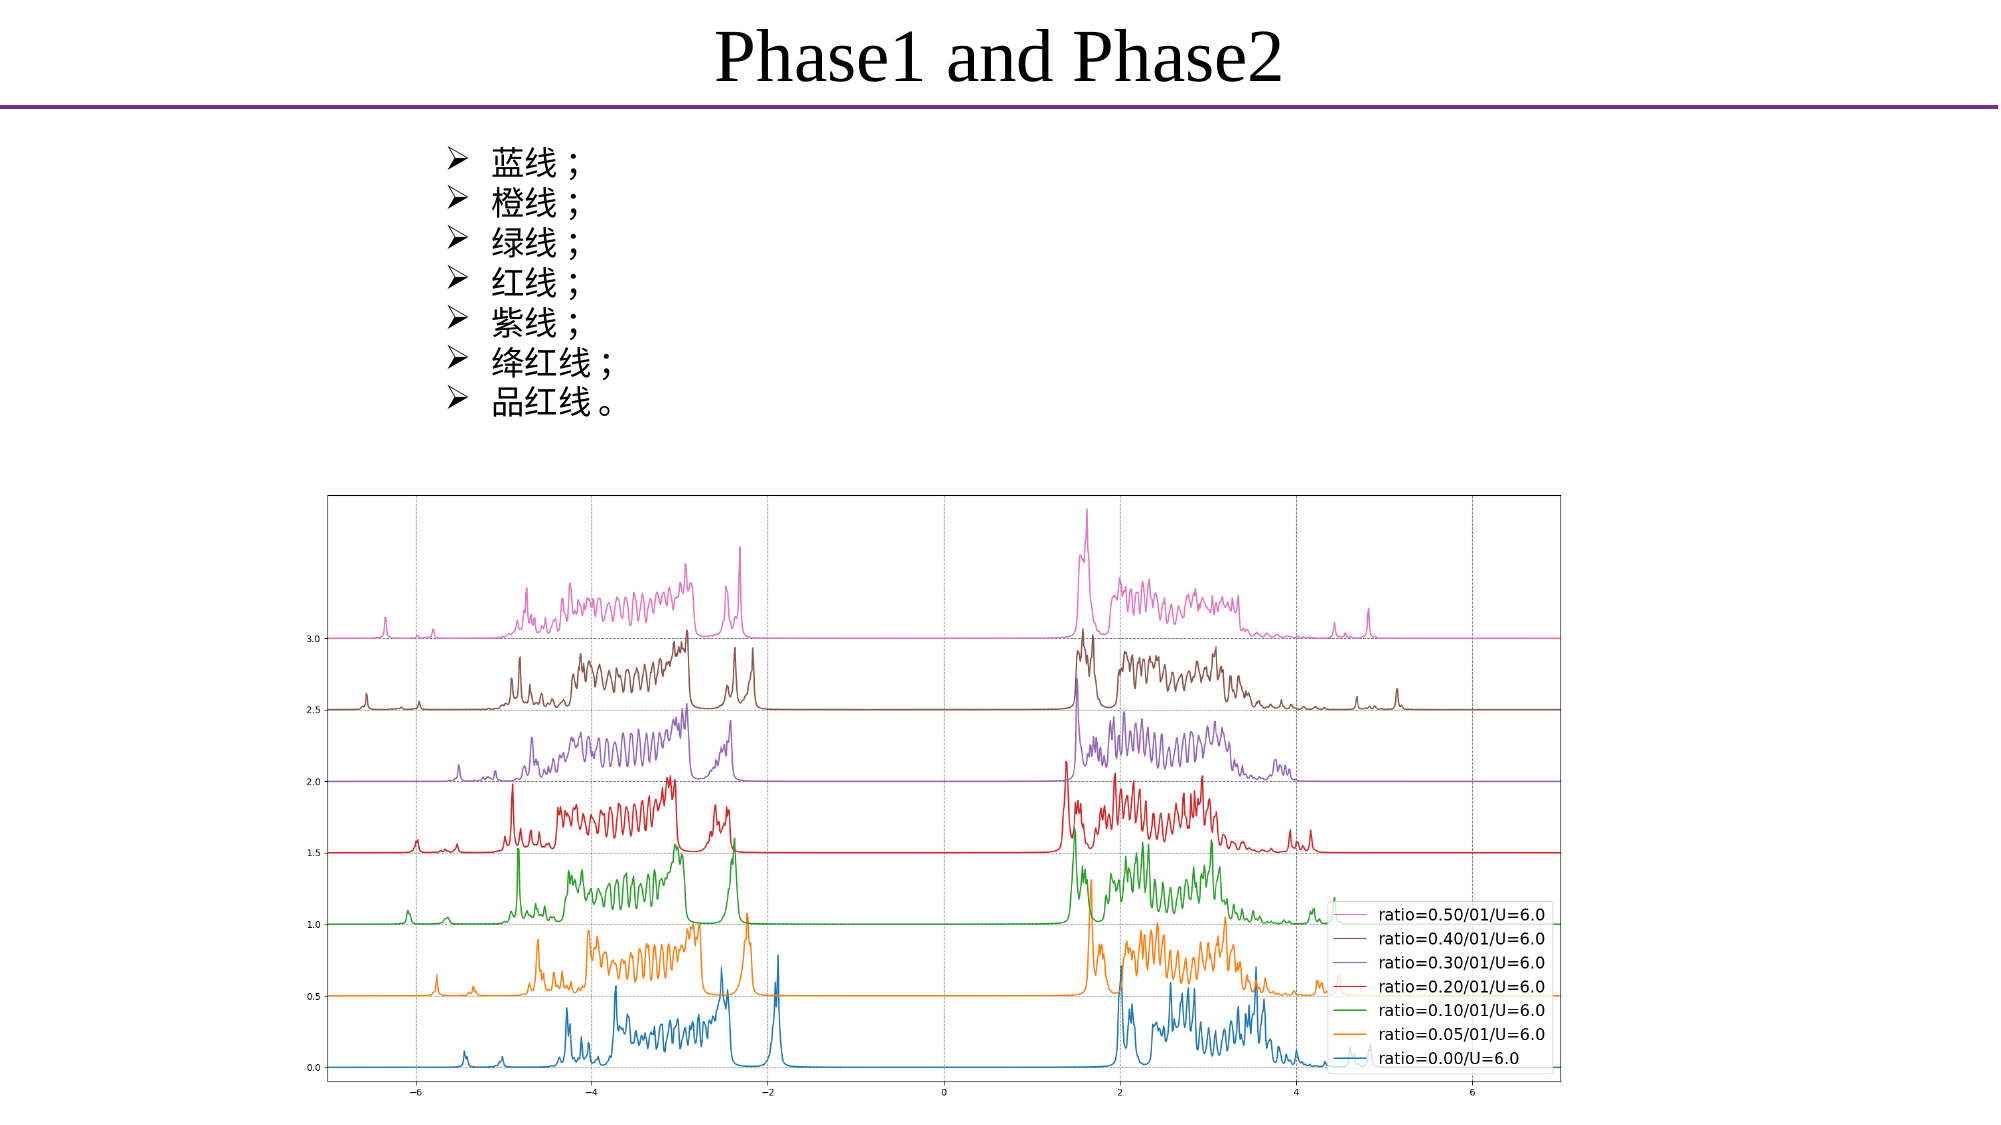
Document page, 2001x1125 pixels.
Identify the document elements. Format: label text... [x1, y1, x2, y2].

picture [296, 485, 1571, 1107]
text_box Phase1 and Phase2 [0, 0, 2000, 105]
